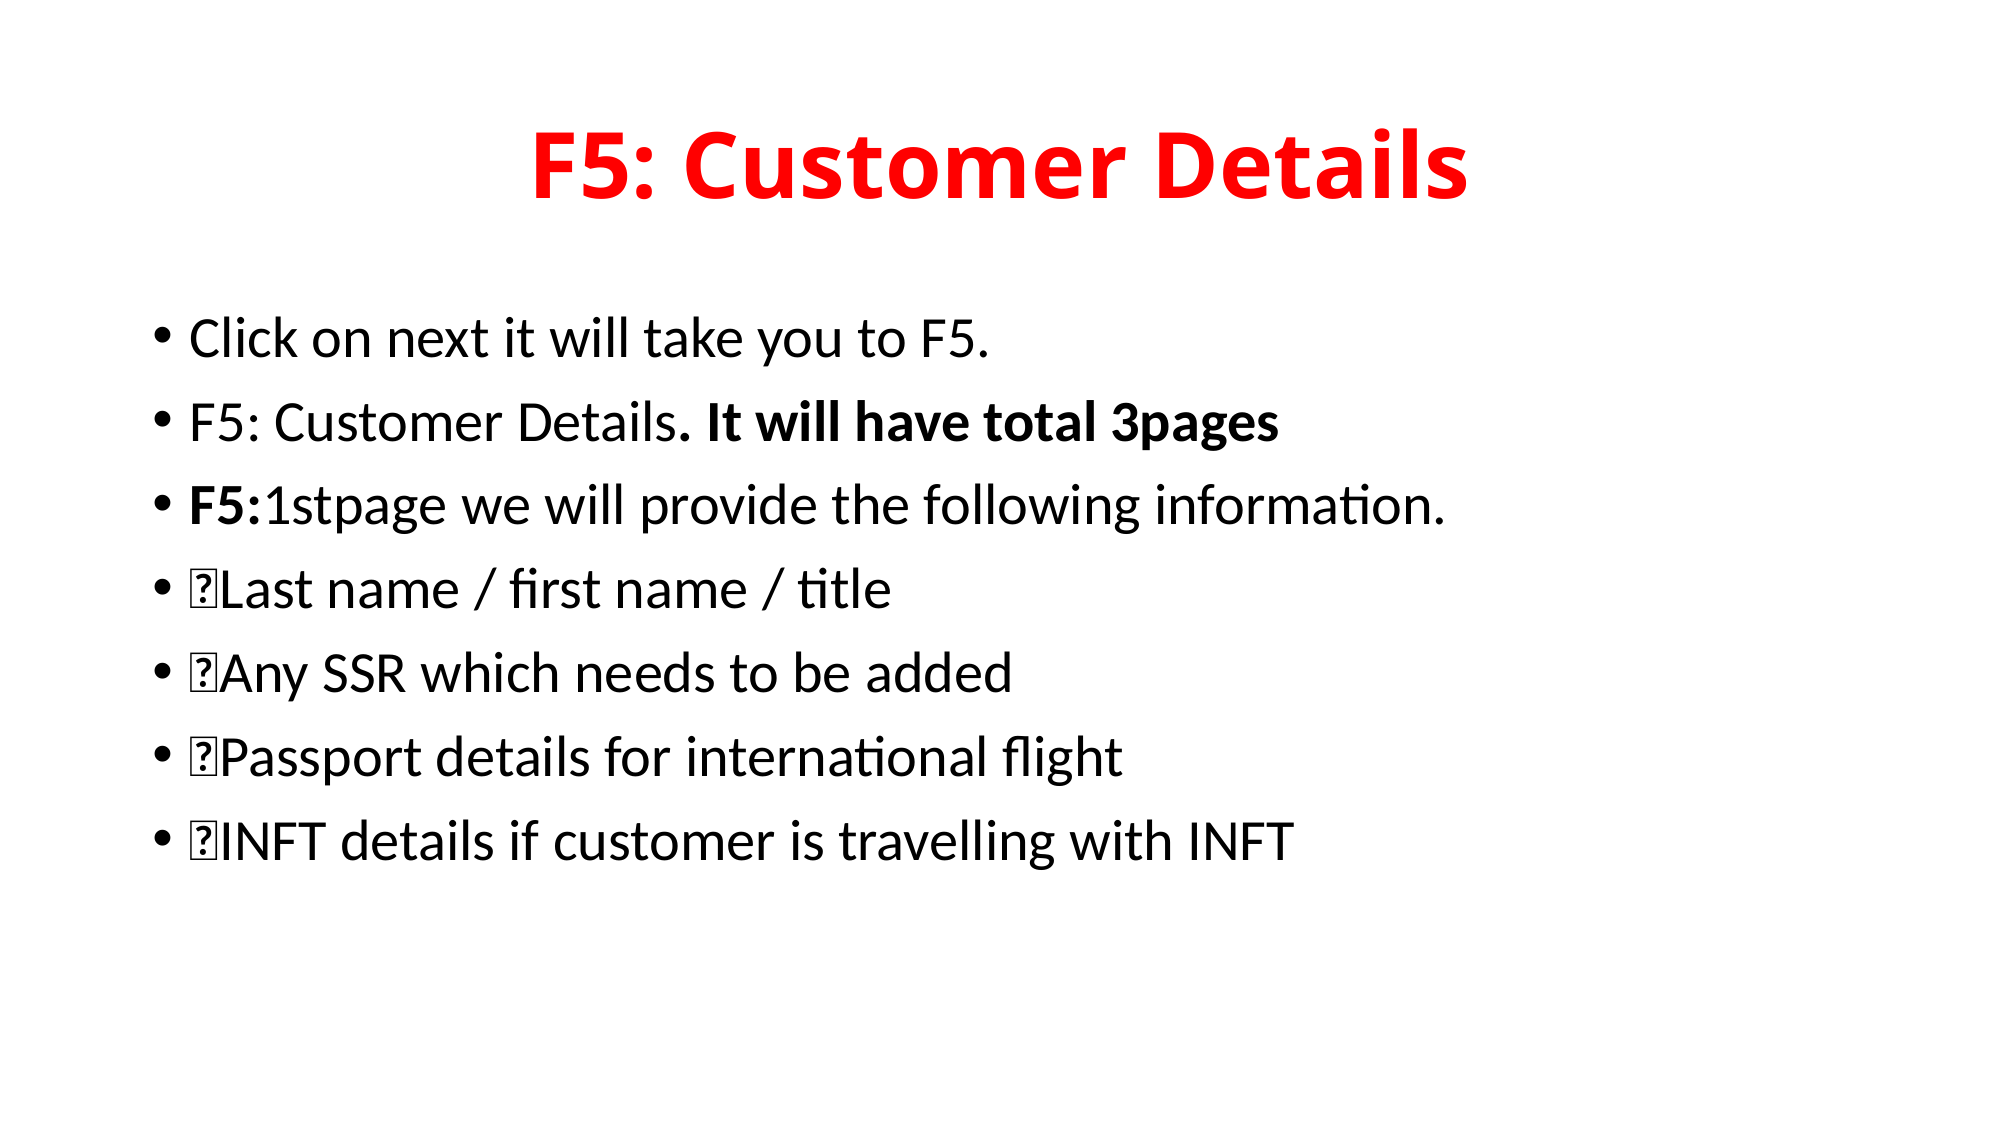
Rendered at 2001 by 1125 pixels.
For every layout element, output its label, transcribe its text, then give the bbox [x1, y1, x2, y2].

list Click on next it will take you to F5. F5: Customer Details. It will have total 3pages F5:1stpage we will provide the following information. Last name / first name / title Any SSR which needs to be added Passport details for international flight INFT details if customer is travelling with INFT [137, 299, 1863, 1014]
title F5: Customer Details [137, 59, 1863, 278]
